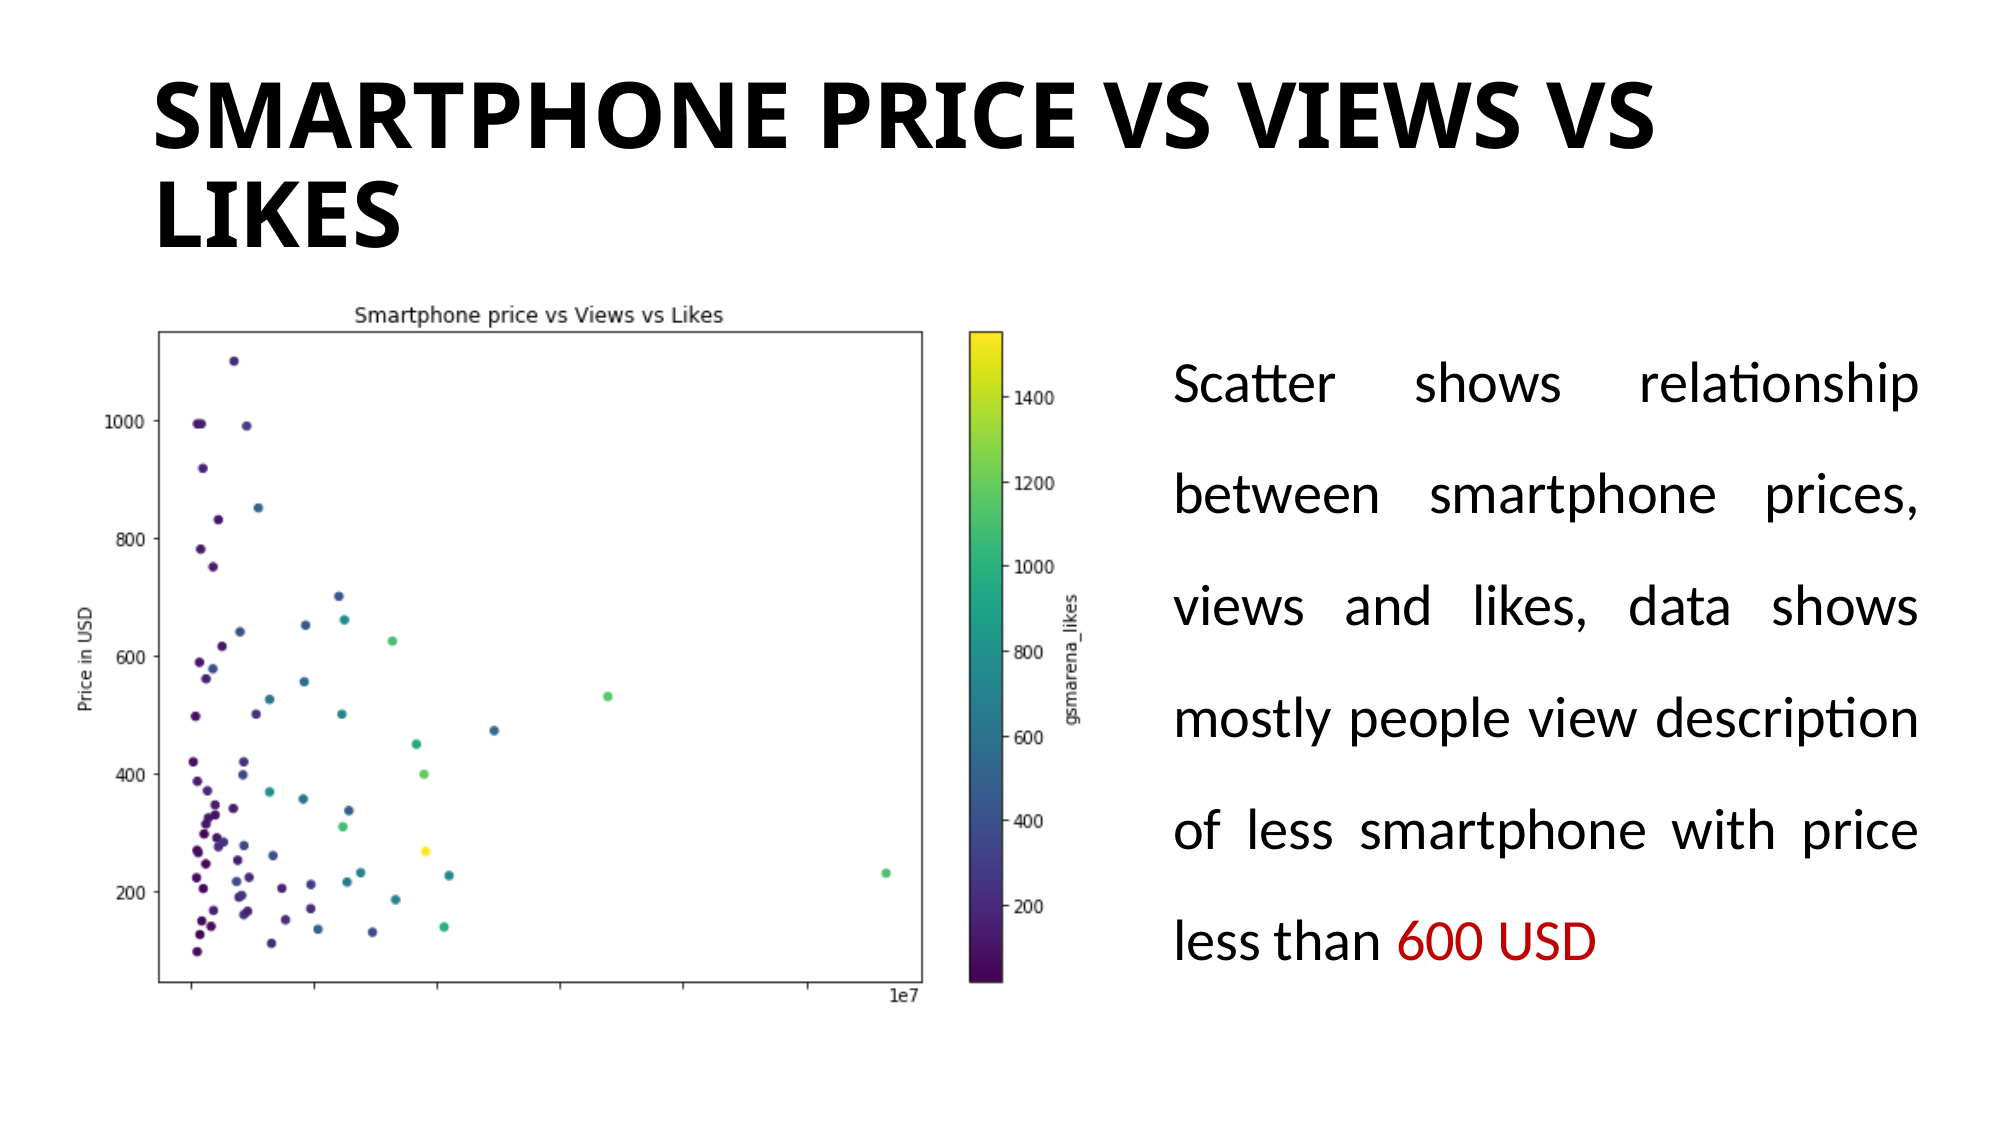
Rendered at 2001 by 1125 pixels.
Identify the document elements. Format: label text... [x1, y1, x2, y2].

list Scatter shows relationship between smartphone prices, views and likes, data shows mostly people view description of less smartphone with price less than 600 USD [1158, 294, 1936, 1016]
picture [68, 294, 1094, 1016]
title SMARTPHONE PRICE VS VIEWS VS LIKES [137, 59, 1863, 278]
